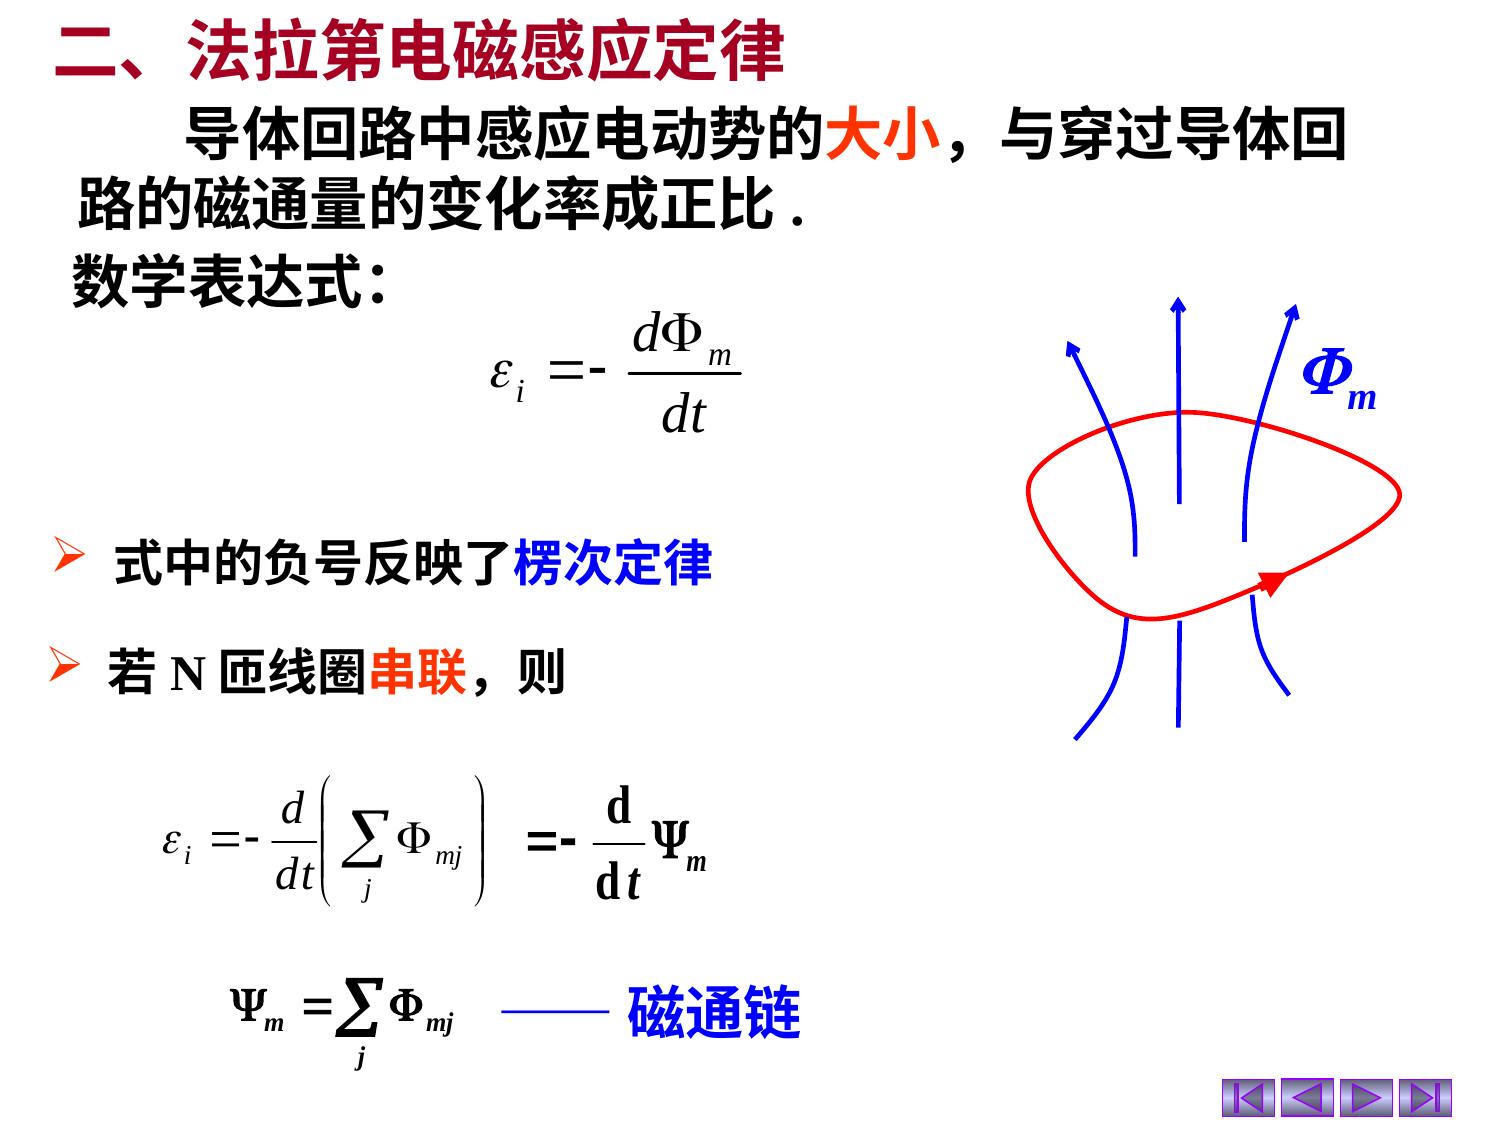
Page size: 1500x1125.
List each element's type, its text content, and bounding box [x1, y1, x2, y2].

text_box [480, 296, 754, 446]
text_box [516, 770, 718, 913]
text_box 数学表达式： [57, 237, 437, 323]
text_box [1015, 409, 1404, 626]
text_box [103, 969, 468, 1083]
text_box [1074, 594, 1290, 740]
slide_number [1149, 1046, 1500, 1125]
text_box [154, 767, 497, 916]
text_box 式中的负号反映了楞次定律 [36, 403, 924, 659]
text_box ——磁通链 [482, 968, 833, 1054]
text_box 导体回路中感应电动势的大小，与穿过导体回路的磁通量的变化率成正比. [62, 90, 1413, 245]
text_box 二、法拉第电磁感应定律 [37, 1, 825, 96]
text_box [1067, 296, 1445, 557]
text_box 若N匝线圈串联，则 [30, 572, 918, 708]
